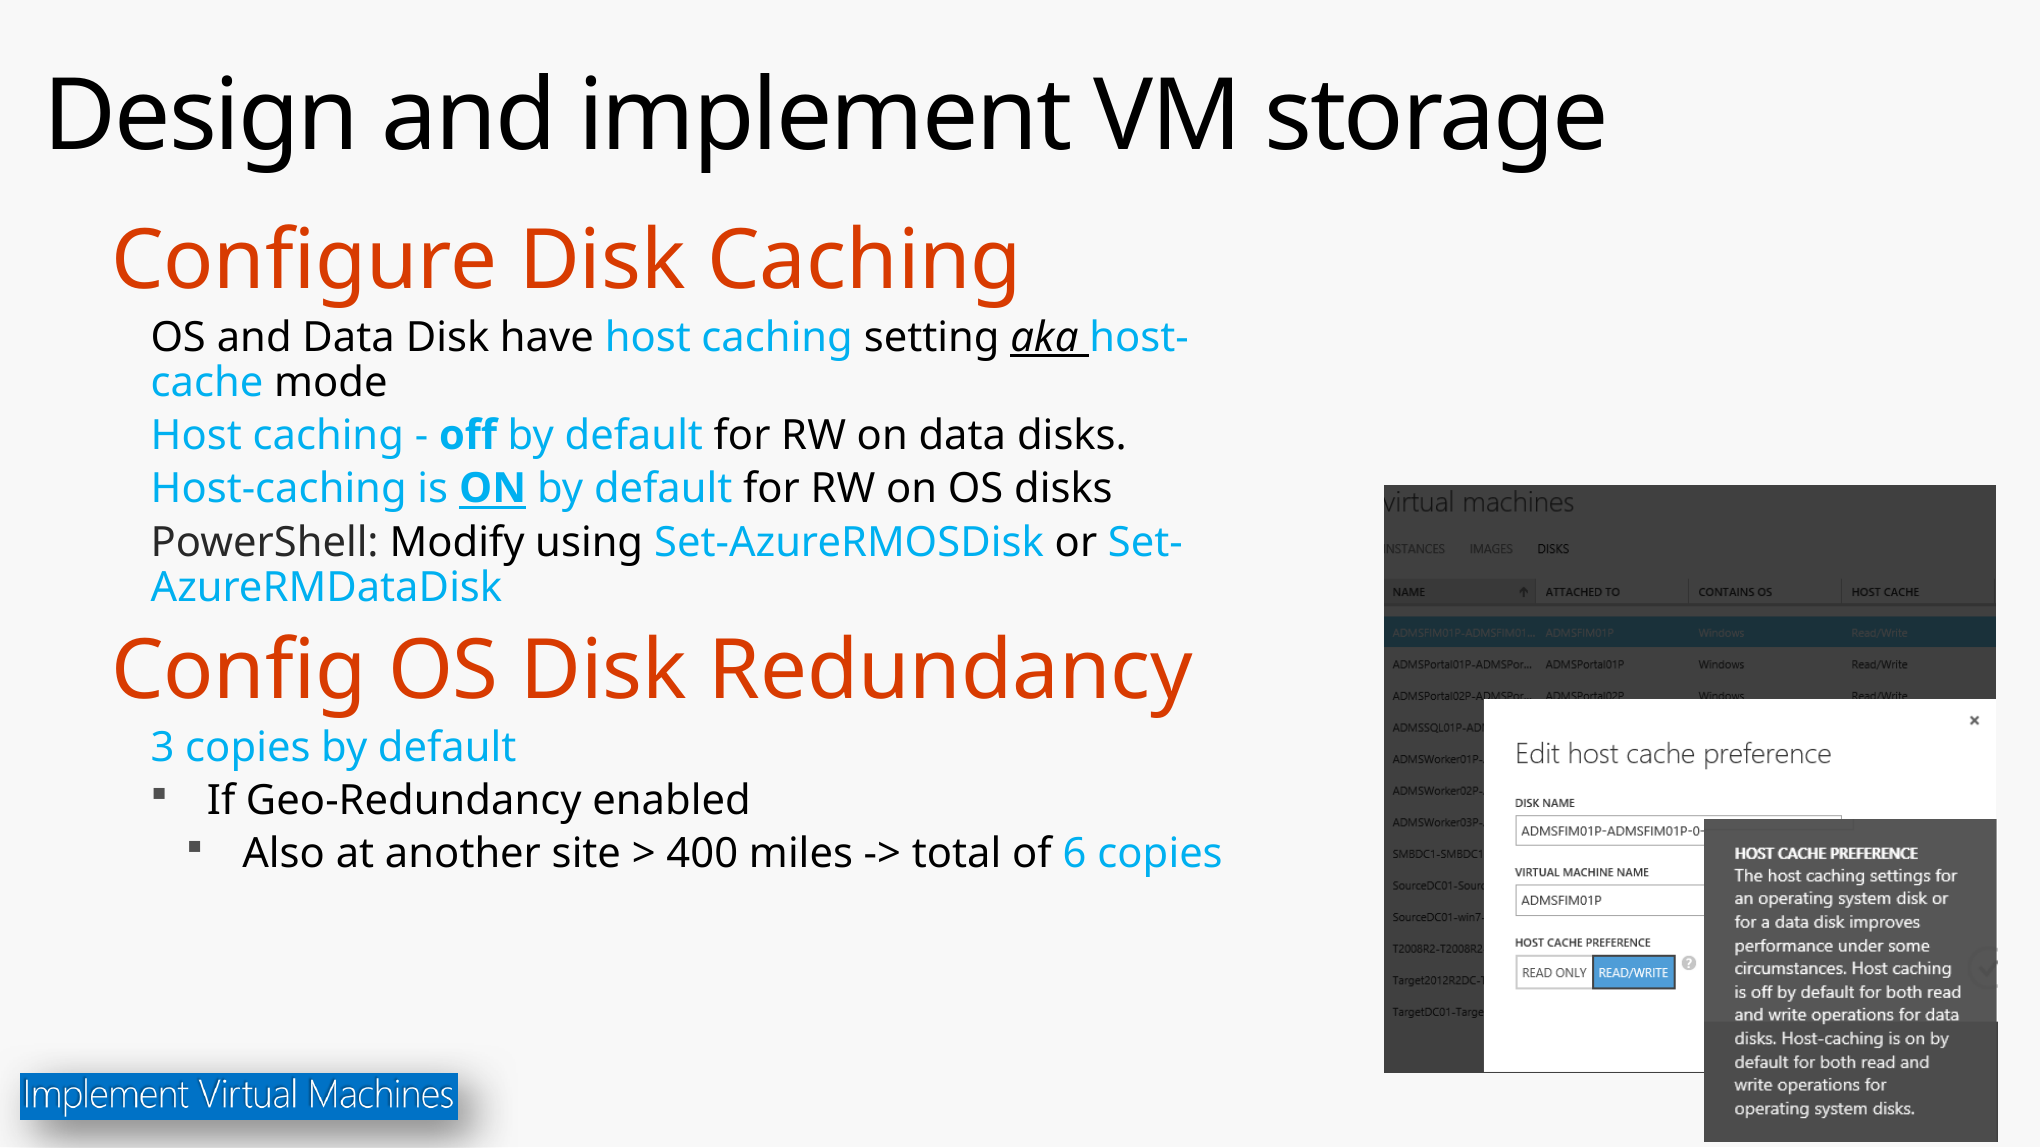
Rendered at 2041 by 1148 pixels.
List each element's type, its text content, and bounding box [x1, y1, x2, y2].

picture [19, 1073, 458, 1120]
title Design and implement VM storage [20, 48, 1996, 199]
list Configure Disk Caching OS and Data Disk have host caching setting aka host-cache mode Host caching - off by default for RW on data disks. Host-caching is ON by default for RW on OS disks PowerShell: Modify using Set-AzureRMOSDisk or Set-AzureRMDataDisk Config OS Disk Redundancy 3 copies by default If Geo-Redundancy enabled Also at another site > 400 miles -> total of 6 copies [87, 201, 1290, 1025]
picture [1384, 485, 1999, 1143]
